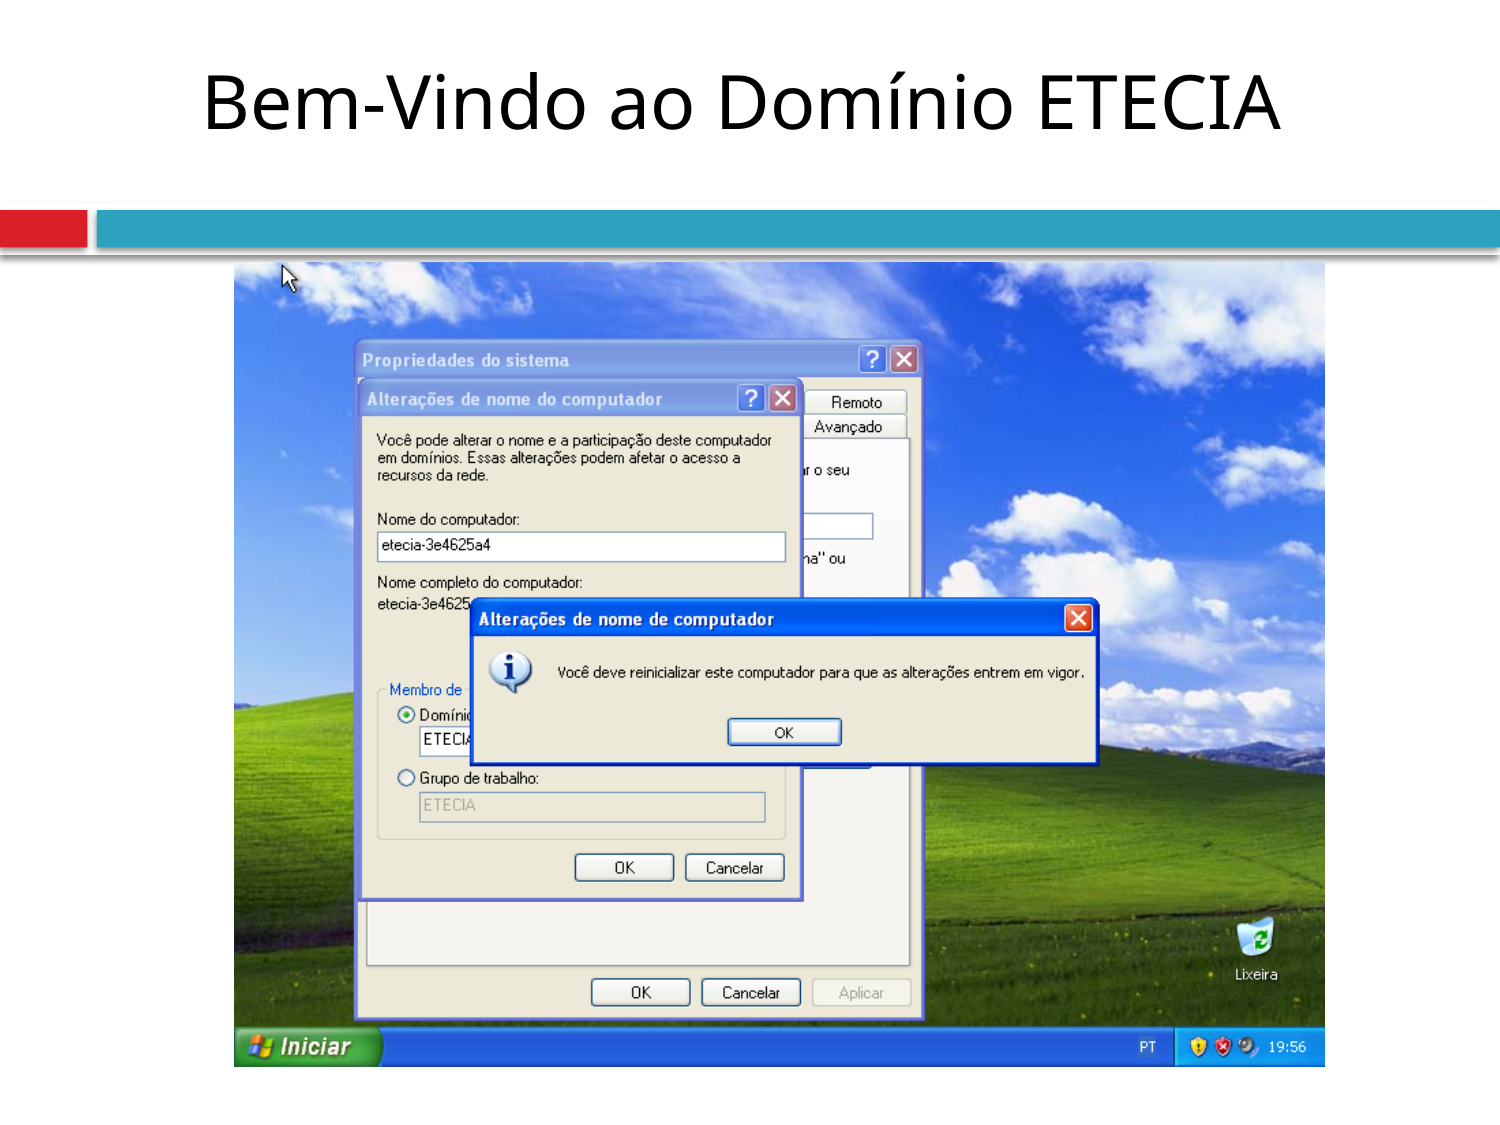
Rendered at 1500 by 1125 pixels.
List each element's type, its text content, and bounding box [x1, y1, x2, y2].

text_box Bem-Vindo ao Domínio ETECIA [186, 46, 1297, 152]
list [234, 262, 1325, 1067]
